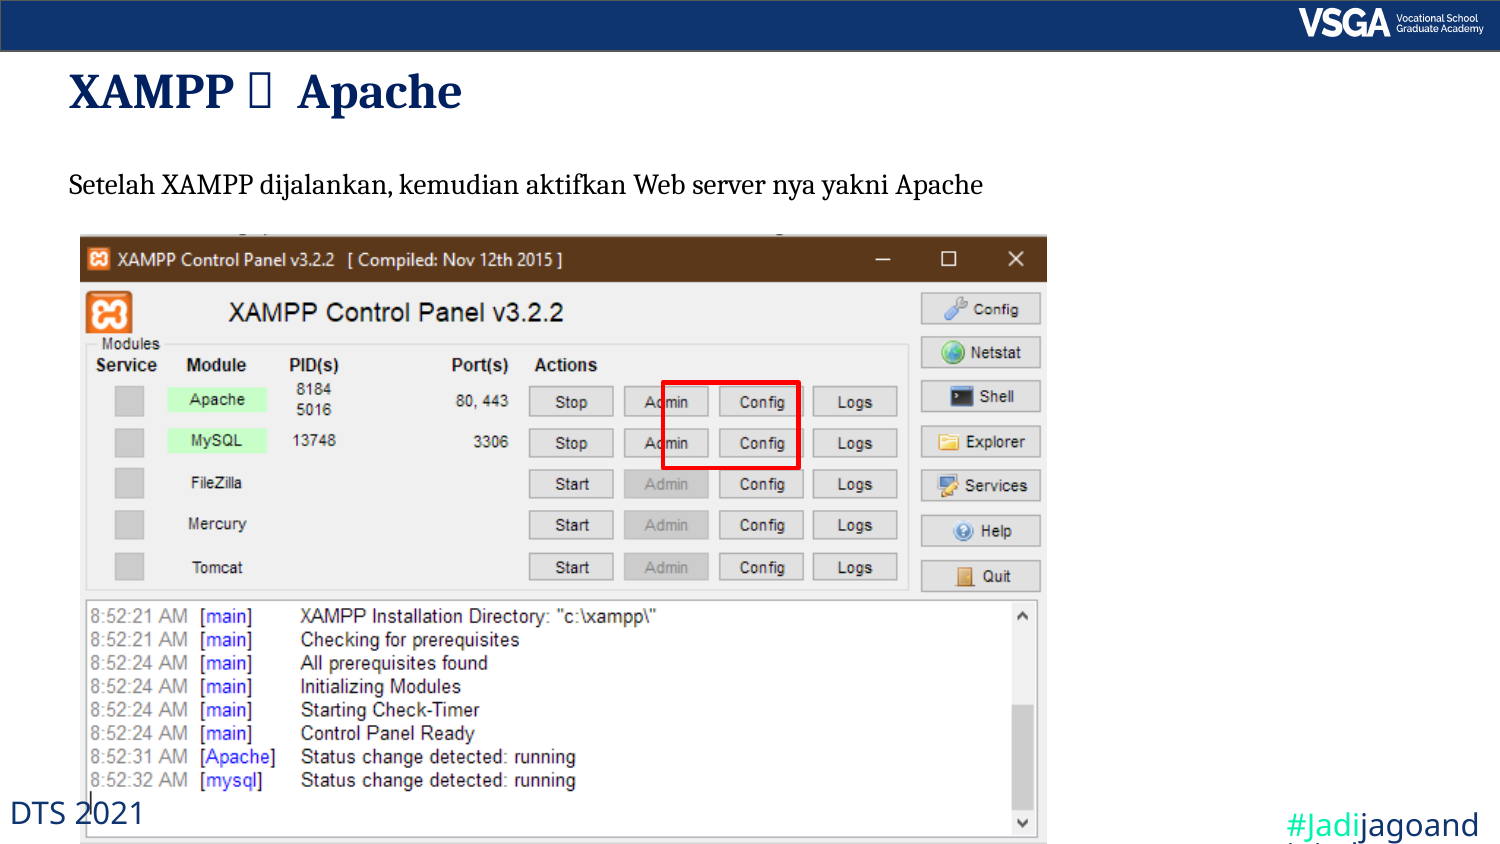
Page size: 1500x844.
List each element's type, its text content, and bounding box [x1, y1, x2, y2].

text_box Setelah XAMPP dijalankan, kemudian aktifkan Web server nya yakni Apache [54, 157, 1443, 208]
text_box XAMPP  Apache [54, 52, 982, 127]
text_box DTS 2021 [0, 785, 74, 818]
picture [1284, 0, 1499, 79]
text_box [0, 0, 1279, 52]
picture [79, 233, 1047, 844]
text_box #Jadijagoandigital [1271, 797, 1500, 830]
